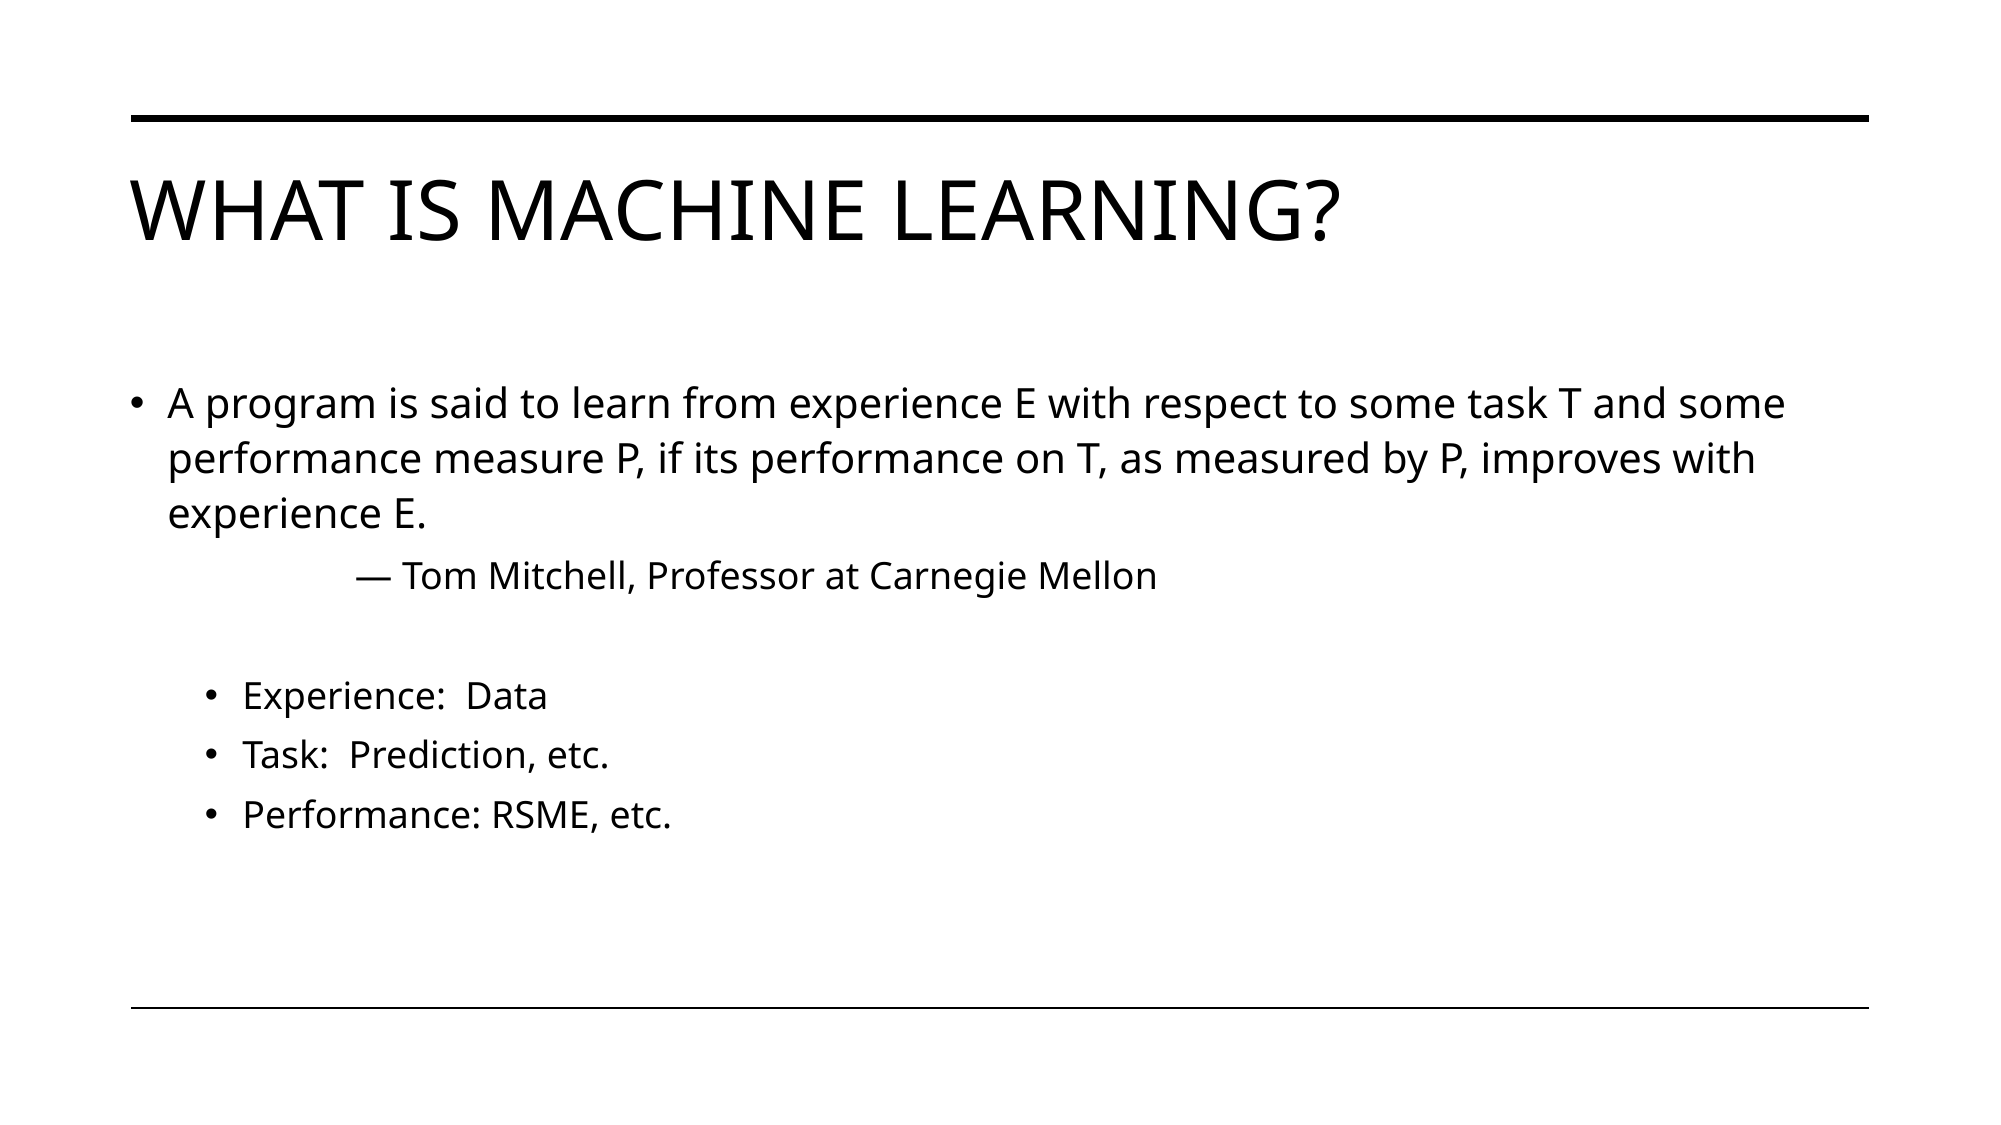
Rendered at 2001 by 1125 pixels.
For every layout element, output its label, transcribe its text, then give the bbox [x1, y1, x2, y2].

list A program is said to learn from experience E with respect to some task T and some performance measure P, if its performance on T, as measured by P, improves with experience E. — Tom Mitchell, Professor at Carnegie Mellon Experience: Data Task: Prediction, etc. Performance: RSME, etc. [114, 364, 1869, 978]
title What is Machine Learning? [114, 149, 1869, 364]
